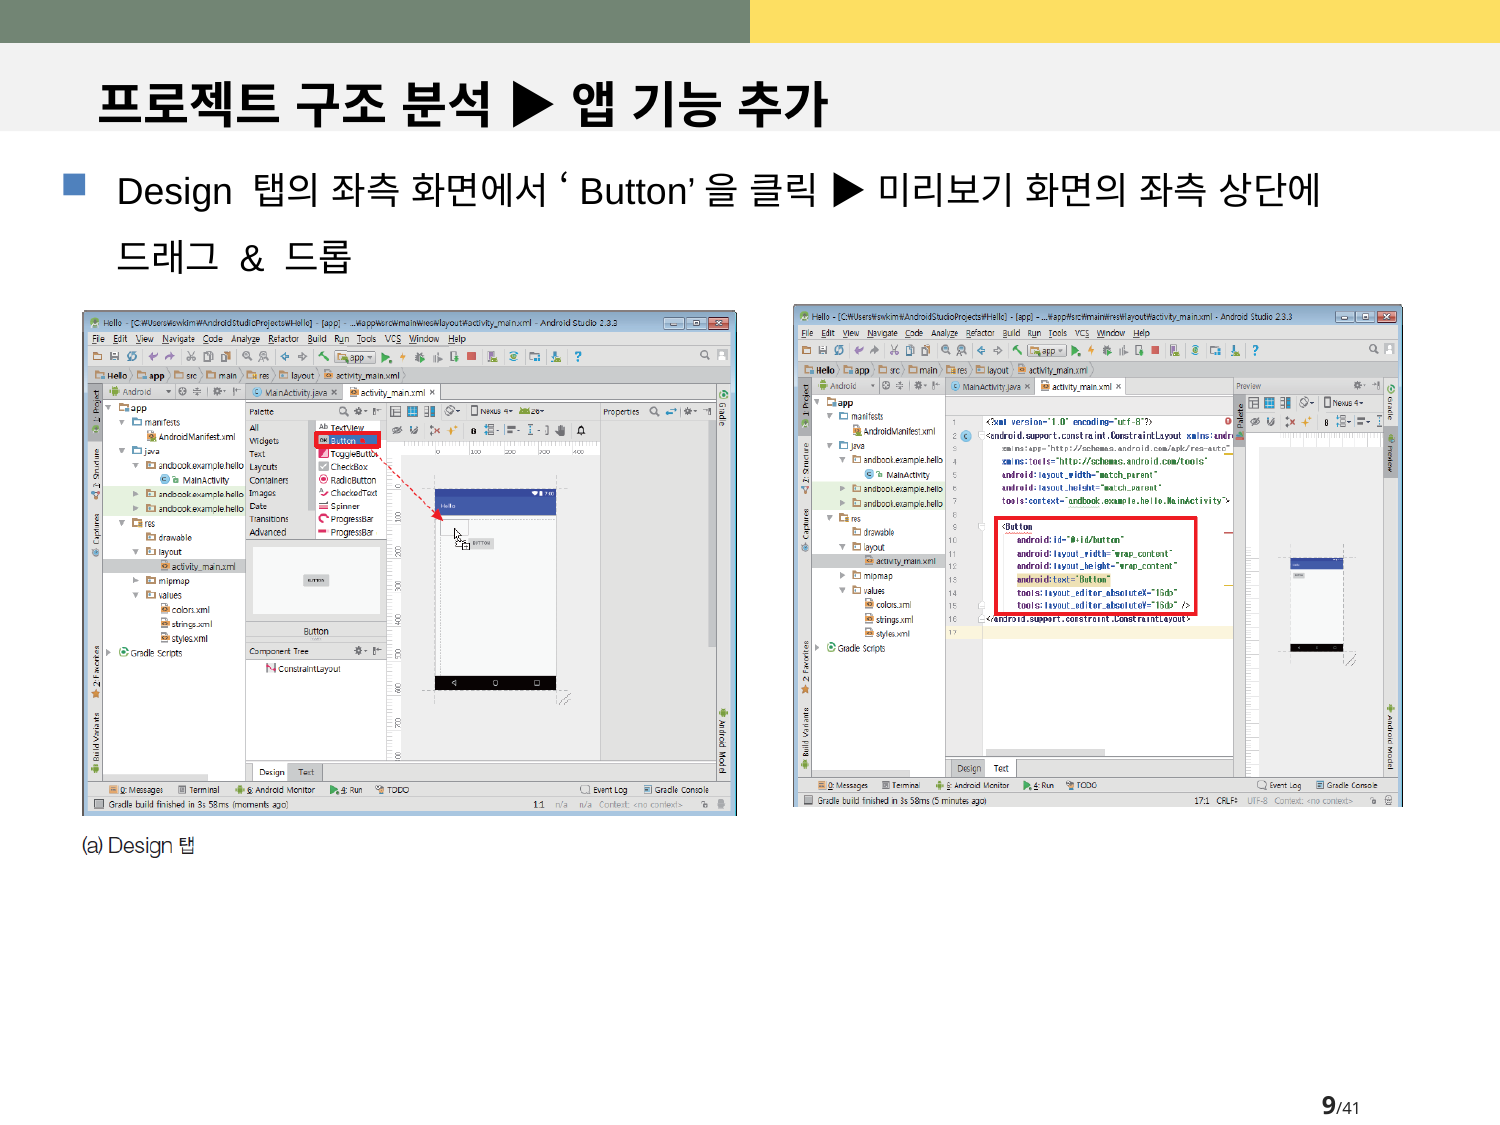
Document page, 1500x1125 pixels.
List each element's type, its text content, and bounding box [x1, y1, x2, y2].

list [76, 302, 751, 861]
title 프로젝트 구조 분석 ▶ 앱 기능 추가 [82, 61, 1500, 146]
text_box Design 탭의 좌측 화면에서 ‘Button’을 클릭 ▶ 미리보기 화면의 좌측 상단에 드래그 & 드롭 [45, 136, 1392, 929]
picture [781, 302, 1429, 807]
